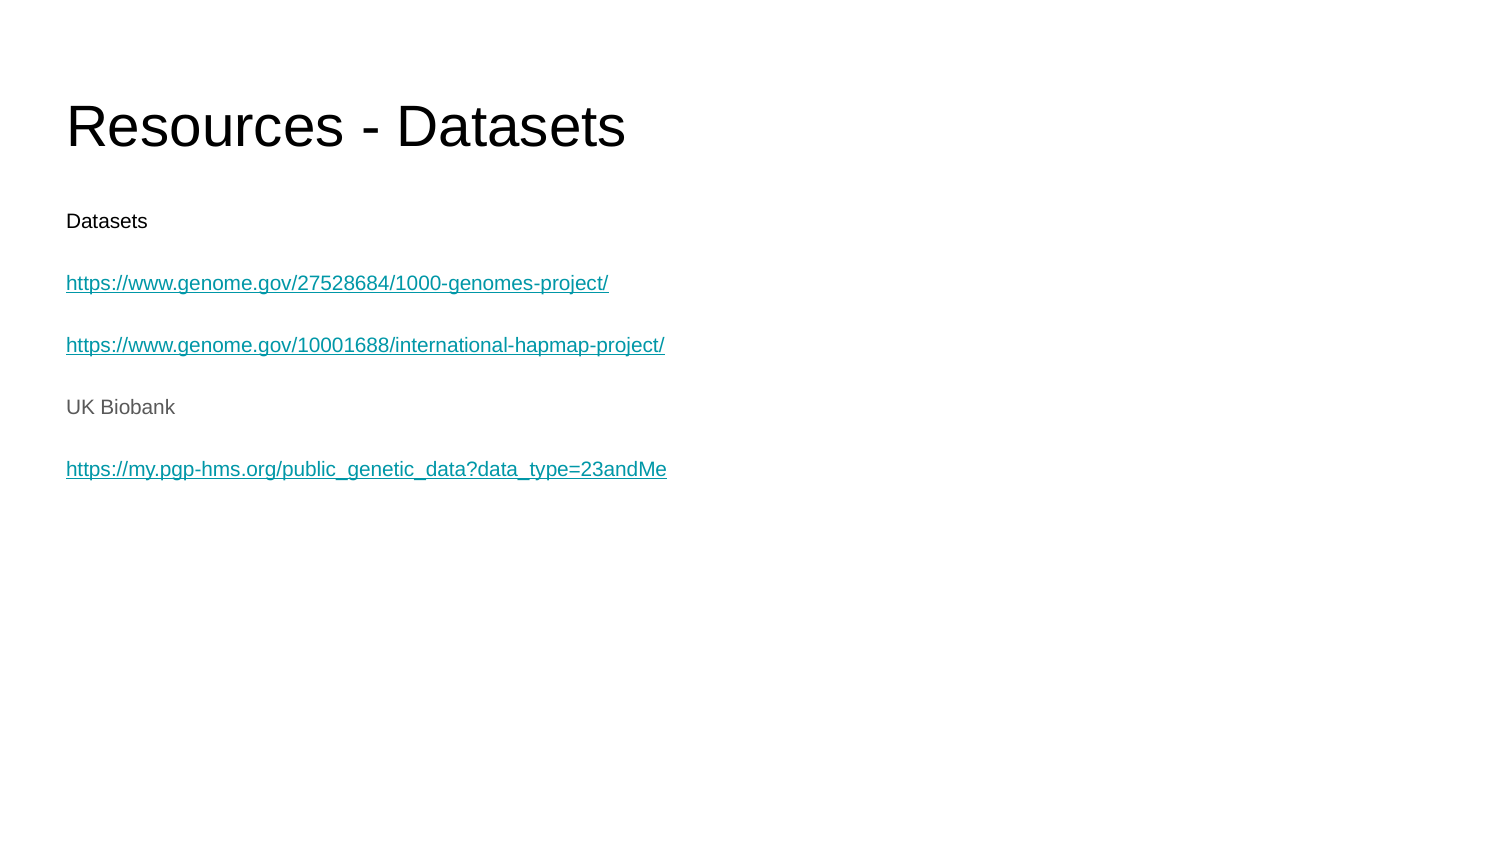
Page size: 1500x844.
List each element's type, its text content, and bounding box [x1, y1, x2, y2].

title Resources - Datasets [51, 72, 1449, 167]
list Datasets https://www.genome.gov/27528684/1000-genomes-project/ https://www.genome.gov/10001688/international-hapmap-project/ UK Biobank https://my.pgp-hms.org/public_genetic_data?data_type=23andMe [51, 189, 1449, 750]
